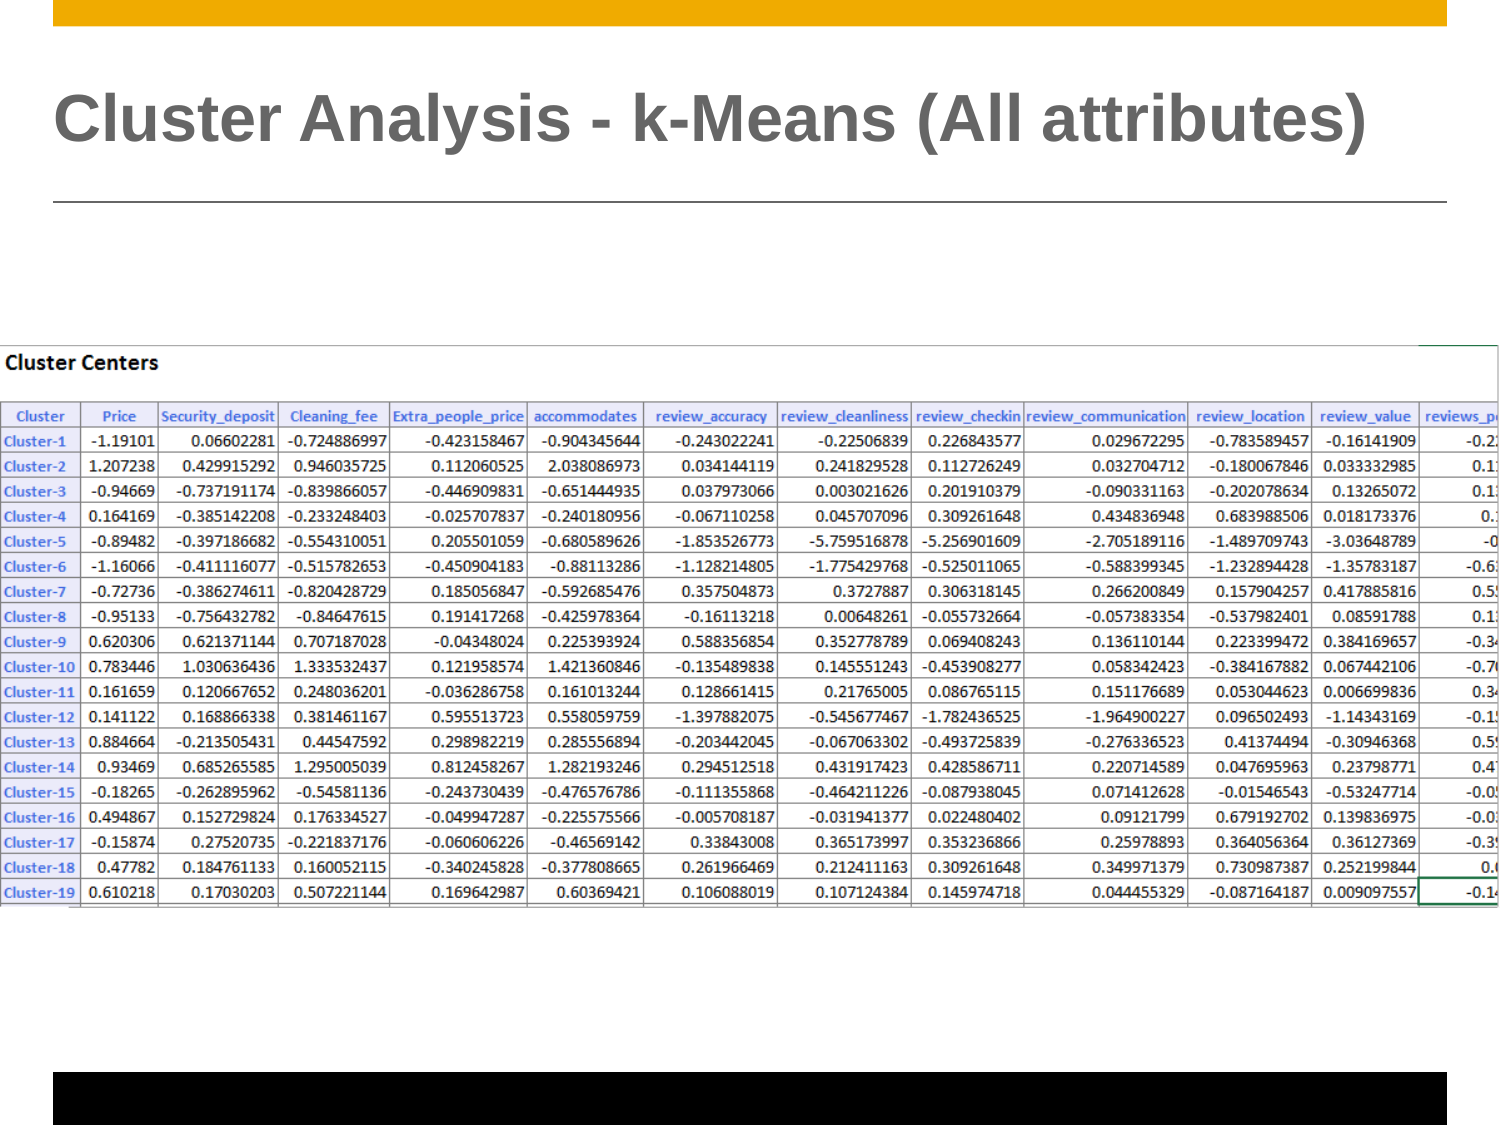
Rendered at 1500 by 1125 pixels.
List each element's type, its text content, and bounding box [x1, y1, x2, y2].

picture [0, 345, 1500, 908]
title Cluster Analysis - k-Means (All attributes) [53, 53, 1447, 178]
